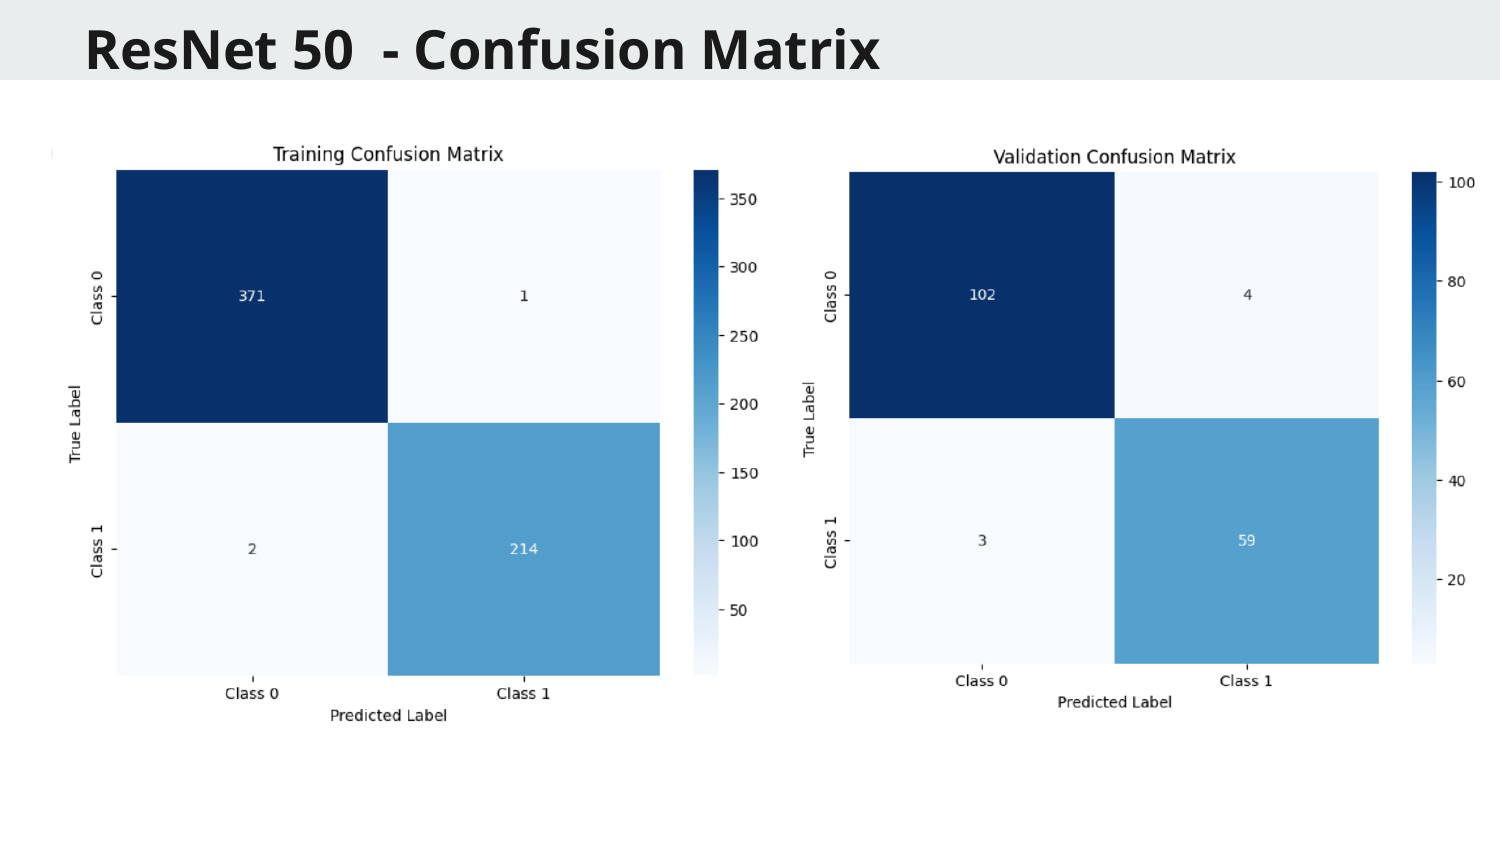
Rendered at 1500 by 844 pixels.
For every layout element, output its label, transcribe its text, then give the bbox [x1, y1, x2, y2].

picture [50, 136, 767, 738]
picture [790, 128, 1476, 719]
title ResNet 50 - Confusion Matrix [69, 0, 1331, 105]
